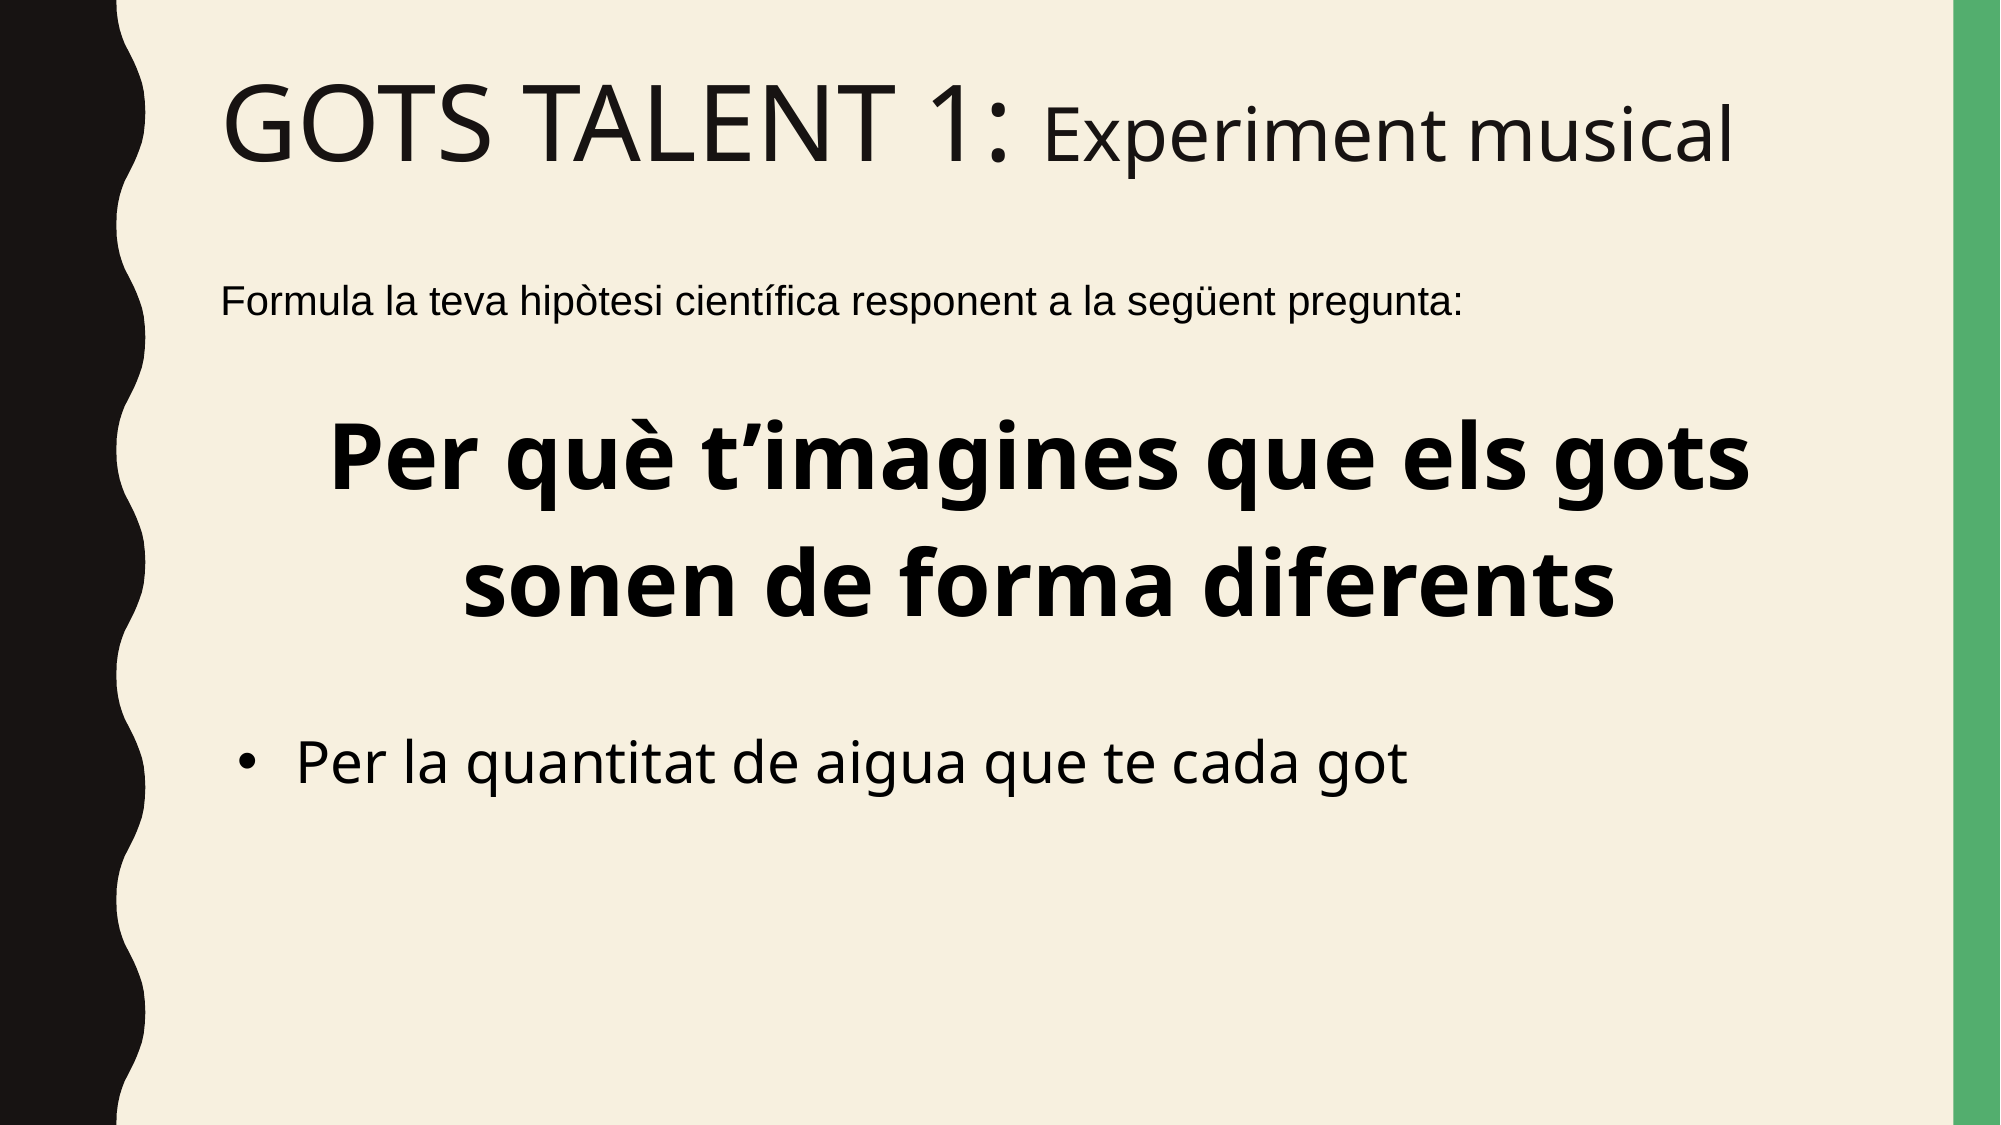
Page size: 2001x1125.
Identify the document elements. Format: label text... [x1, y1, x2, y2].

list Formula la teva hipòtesi científica responent a la següent pregunta: Per què t’imagines que els gots sonen de forma diferents Per la quantitat de aigua que te cada got [205, 259, 1875, 932]
title GOTS TALENT 1: Experiment musical [205, 62, 1875, 241]
